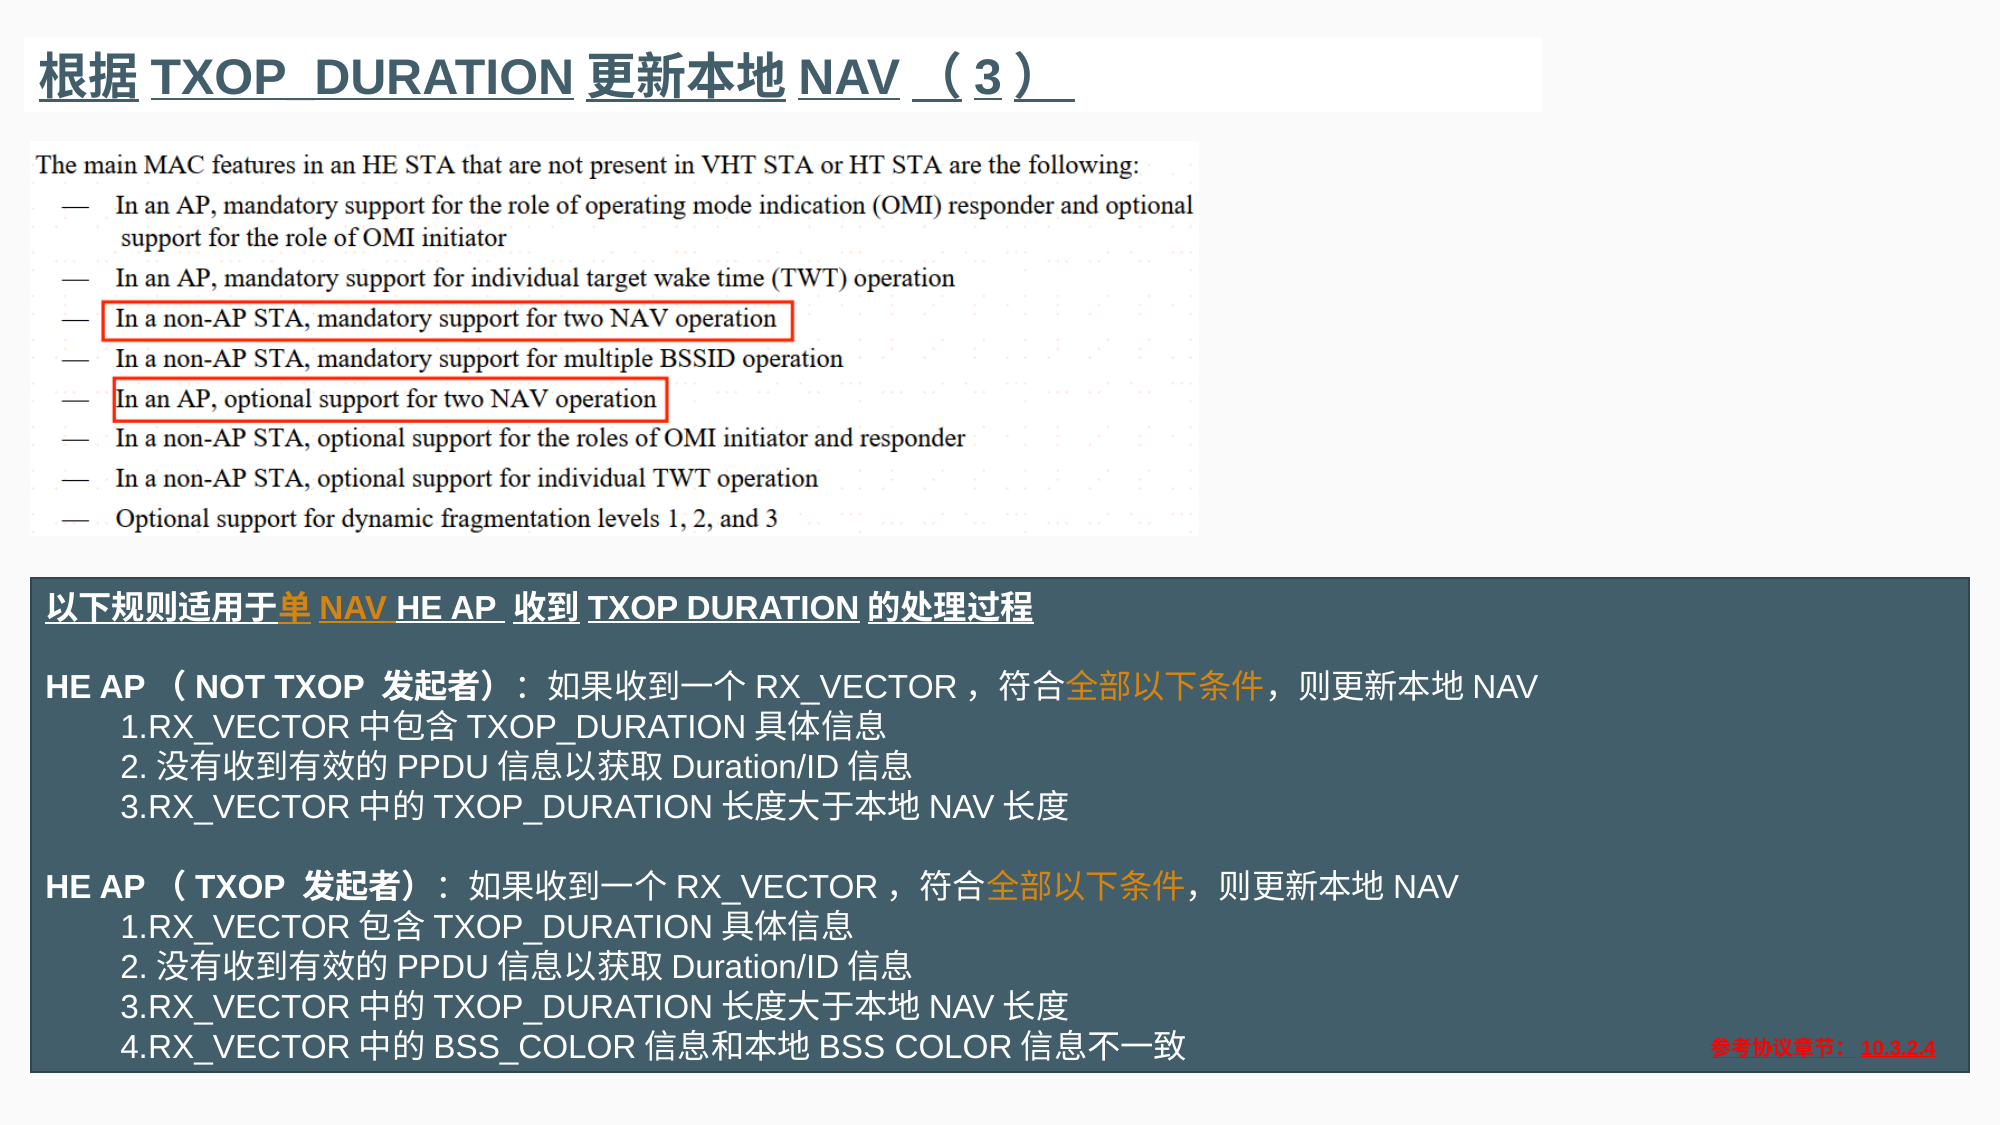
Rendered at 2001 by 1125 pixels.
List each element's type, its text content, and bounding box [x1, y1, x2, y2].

picture [30, 141, 1199, 536]
text_box 根据TXOP_DURATION更新本地NAV（3） [23, 36, 1543, 113]
text_box 参考协议章节：10.3.2.4 [1695, 1026, 1951, 1067]
text_box 以下规则适用于单NAV HE AP 收到TXOP DURATION的处理过程 HE AP（NOT TXOP 发起者）：如果收到一个RX_VECTOR，符合全部以下条件，则更新本地NAV 1.RX_VECTOR中包含TXOP_DURATION具体信息 2.没有收到有效的PPDU信息以获取Duration/ID信息 3.RX_VECTOR中的TXOP_DURATION长度大于本地NAV长度 HE AP（TXOP 发起者）：如果收到一个RX_VECTOR，符合全部以下条件，则更新本地NAV 1.RX_VECTOR包含TXOP_DURATION具体信息 2.没有收到有效的PPDU信息以获取Duration/ID信息 3.RX_VECTOR中的TXOP_DURATION长度大于本地NAV长度 4.RX_VECTOR中的BSS_COLOR信息和本地BSS COLOR信息不一致 [30, 577, 1970, 1073]
